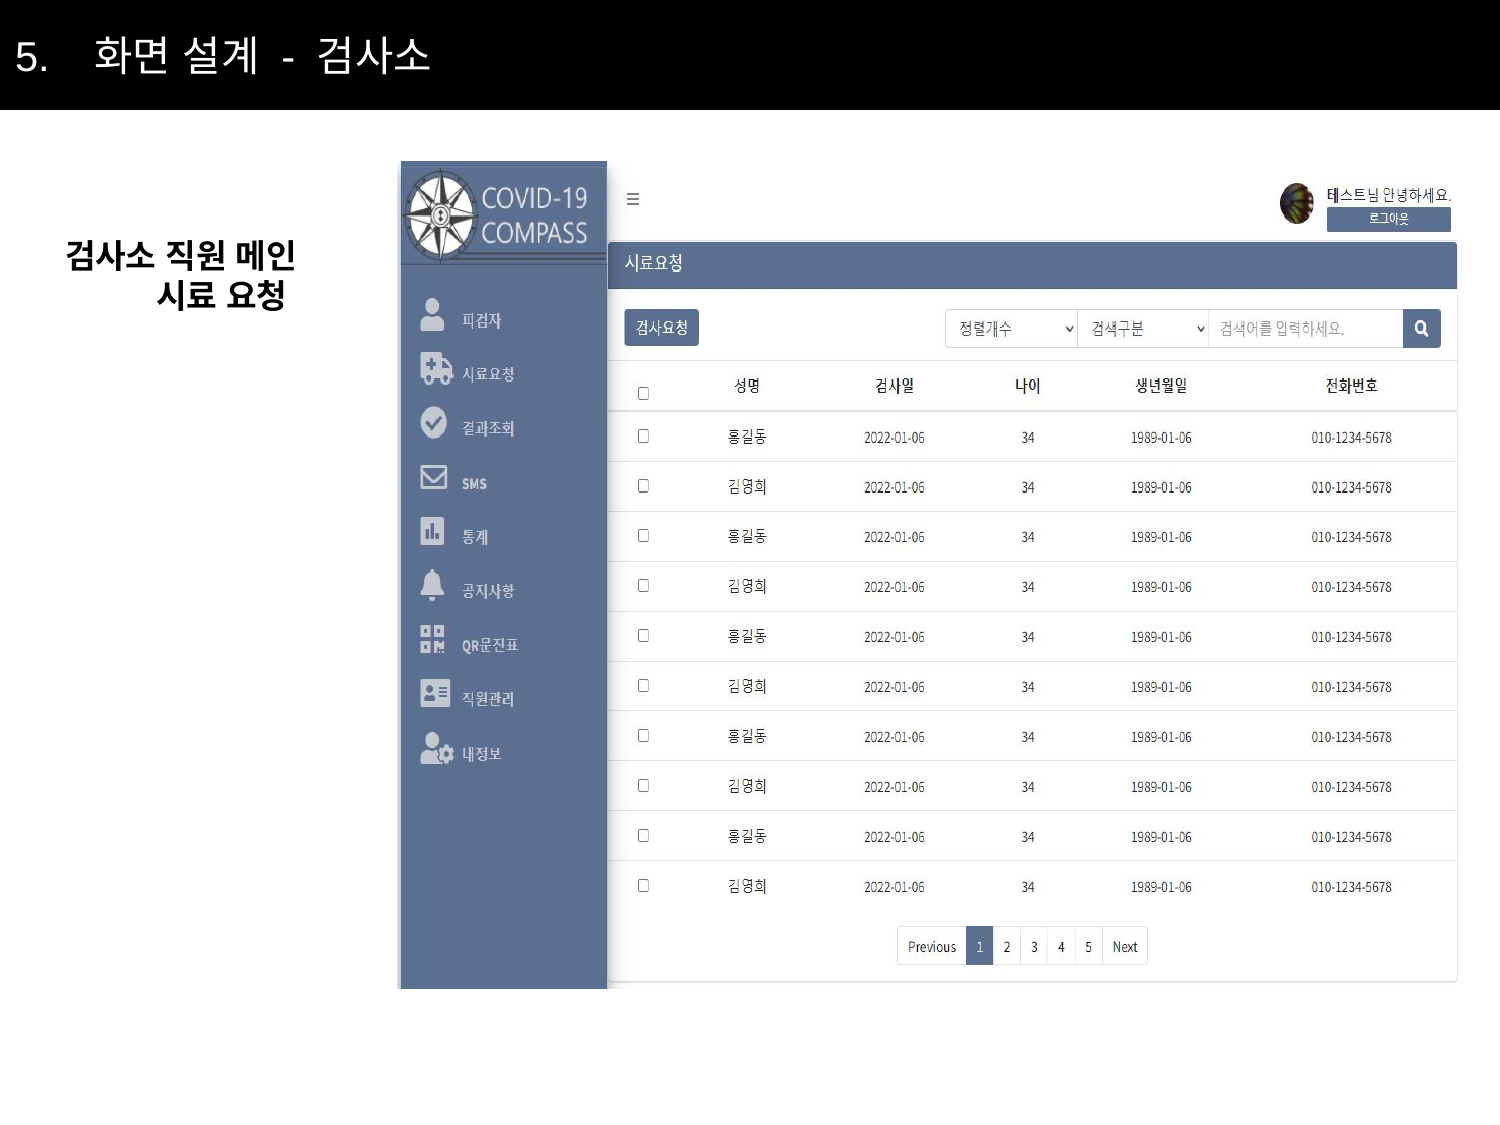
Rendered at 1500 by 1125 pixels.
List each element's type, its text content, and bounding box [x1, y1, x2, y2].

title 5. 화면 설계 - 검사소 [0, 0, 1500, 110]
picture [397, 161, 1465, 989]
text_box 검사소 직원 메인 시료 요청 [50, 220, 383, 371]
